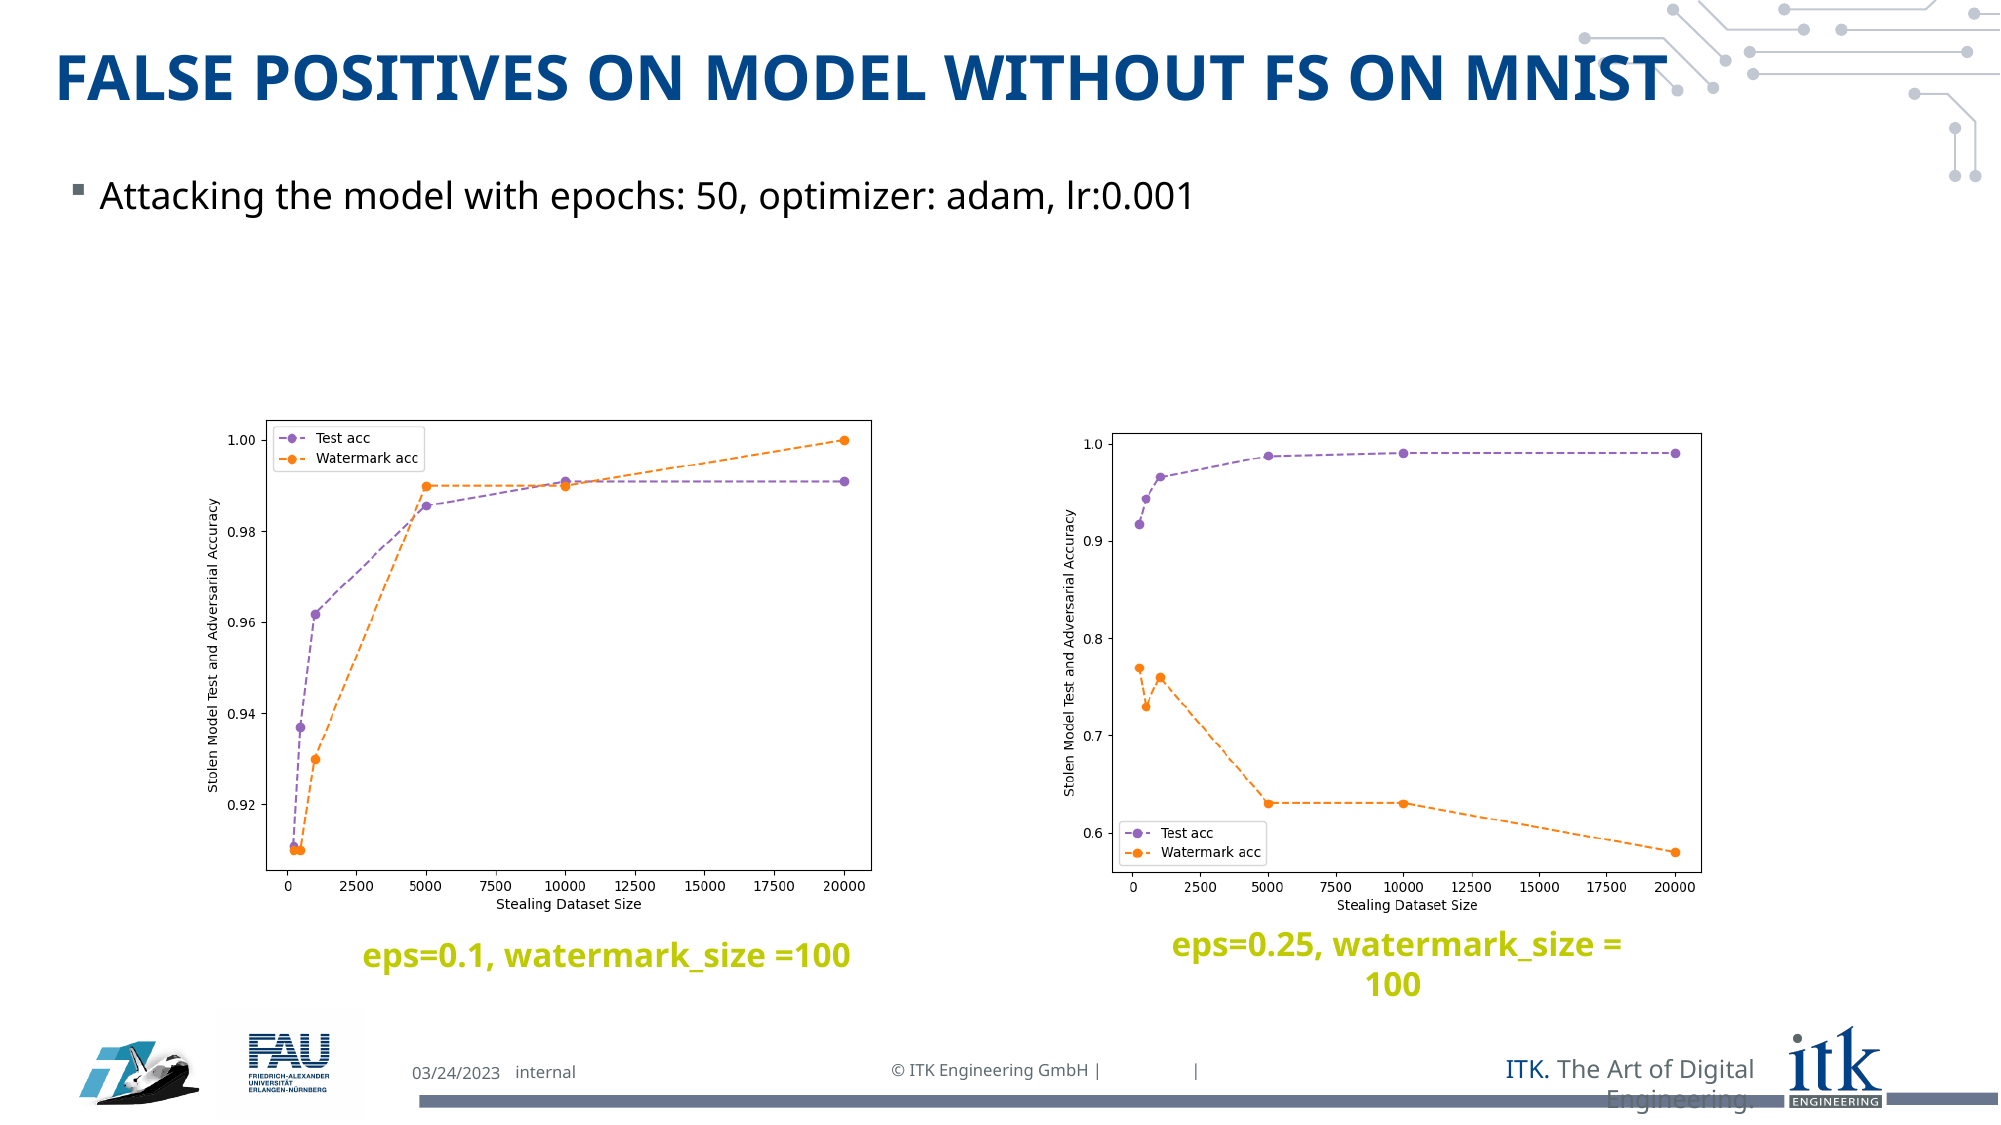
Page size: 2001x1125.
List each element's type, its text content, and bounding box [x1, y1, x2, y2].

list Attacking the model with epochs: 50, optimizer: adam, lr:0.001 [54, 164, 1945, 314]
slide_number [409, 1062, 503, 1084]
text_box eps=0.1, watermark_size =100 [349, 942, 864, 994]
picture [1017, 363, 1778, 935]
title FALSE POSITIVES on MODEL Without FS ON MNIST [54, 38, 1863, 114]
picture [168, 348, 949, 935]
picture [215, 1007, 364, 1119]
picture [77, 1039, 200, 1108]
footer internal [515, 1062, 728, 1084]
picture [1789, 1026, 1882, 1108]
text_box eps=0.25, watermark_size = 100 [1140, 942, 1655, 984]
